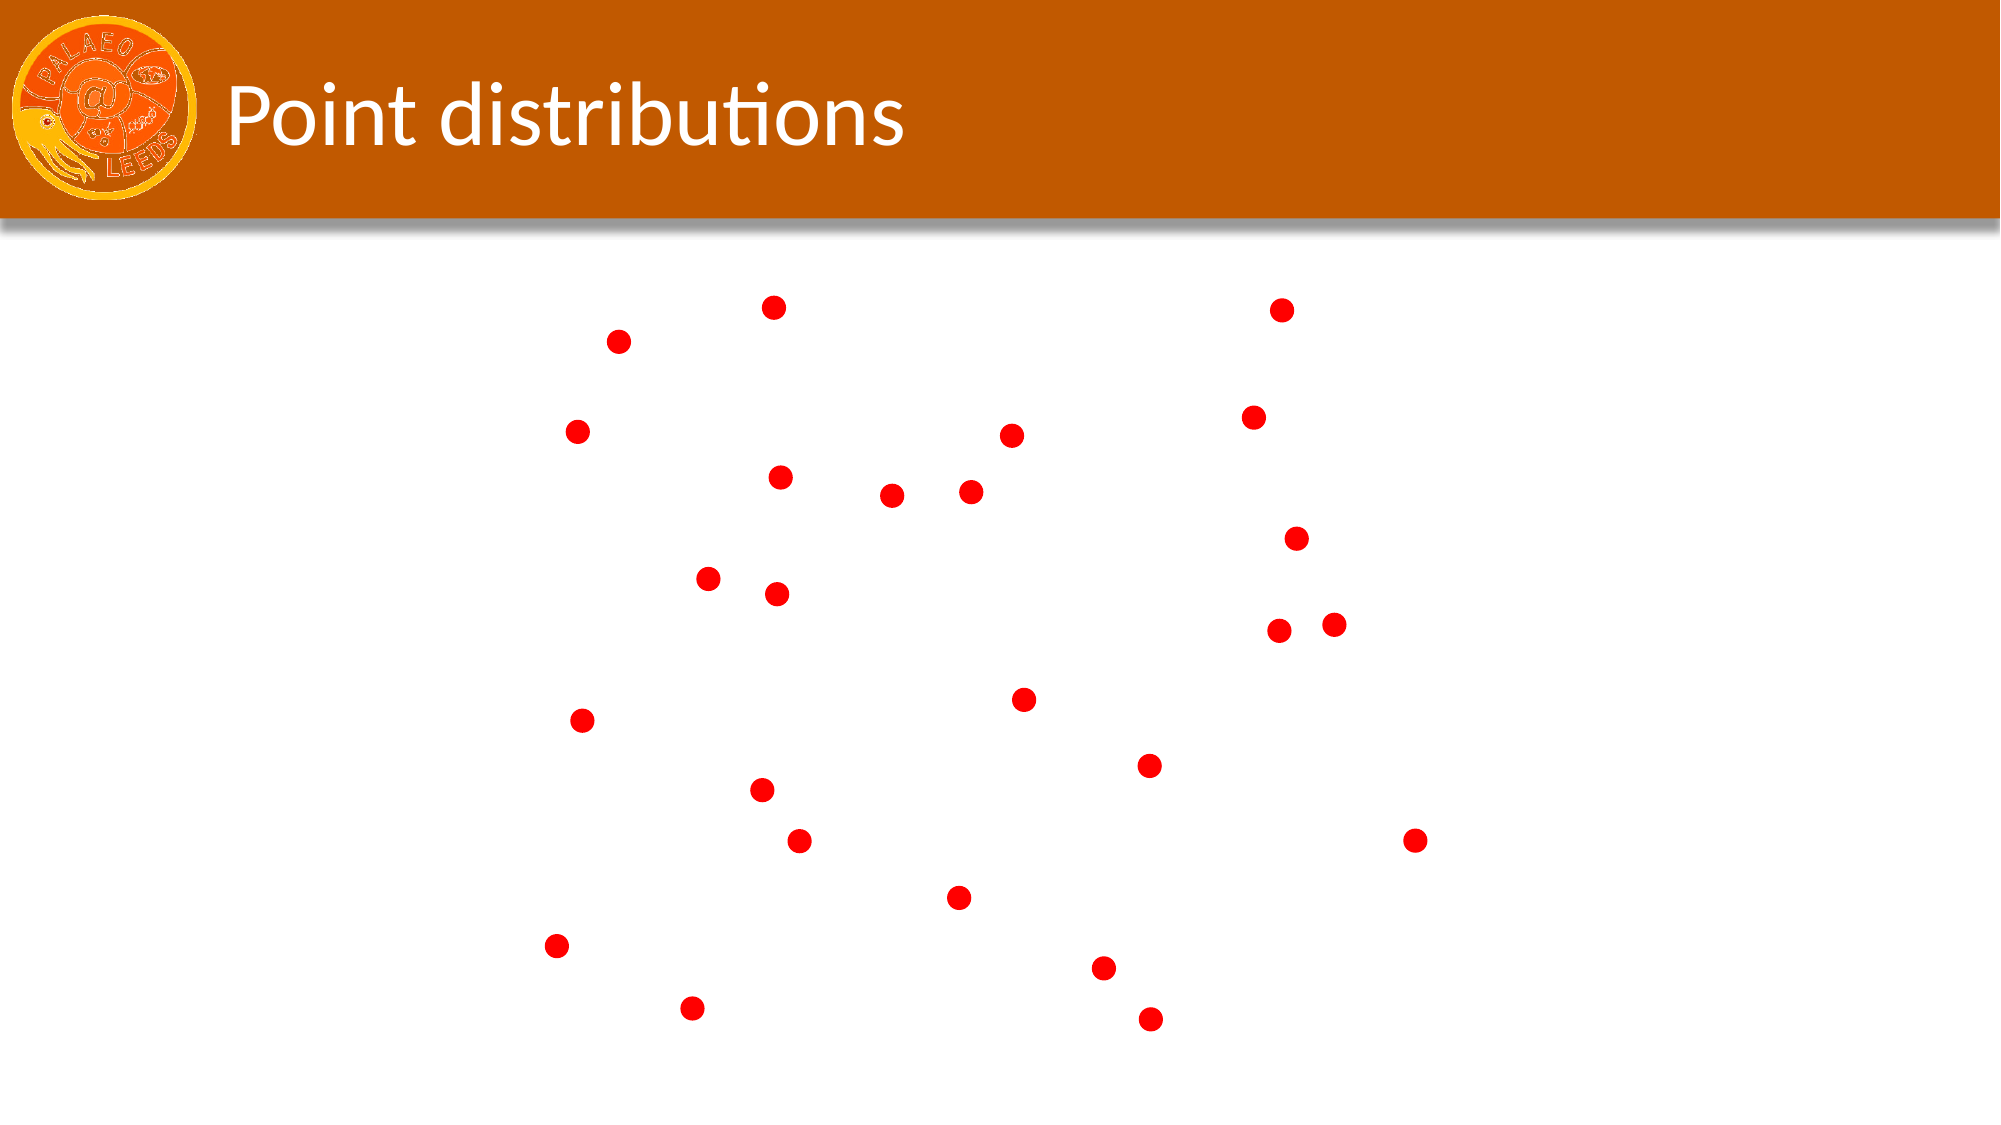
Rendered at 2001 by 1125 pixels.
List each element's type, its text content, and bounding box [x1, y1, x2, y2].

text_box [998, 422, 1026, 449]
text_box [1268, 297, 1296, 324]
picture [11, 15, 197, 200]
text_box [0, 0, 2000, 219]
text_box [1010, 686, 1038, 714]
text_box [764, 581, 791, 608]
text_box [1321, 611, 1348, 638]
text_box [1283, 525, 1310, 552]
text_box [1137, 1006, 1165, 1033]
text_box [569, 707, 596, 734]
text_box [760, 294, 788, 321]
text_box [786, 828, 813, 855]
text_box [605, 328, 633, 355]
text_box [1266, 617, 1293, 644]
text_box [749, 777, 776, 804]
text_box [543, 932, 571, 960]
text_box [1136, 752, 1163, 780]
text_box [679, 995, 706, 1022]
text_box [946, 884, 973, 912]
text_box Point distributions [210, 17, 2000, 201]
text_box [767, 464, 794, 491]
text_box [879, 482, 906, 509]
text_box [1240, 404, 1268, 431]
text_box [564, 418, 591, 446]
text_box [695, 565, 722, 593]
text_box [1402, 827, 1429, 854]
text_box [1090, 955, 1118, 982]
text_box [958, 479, 985, 506]
